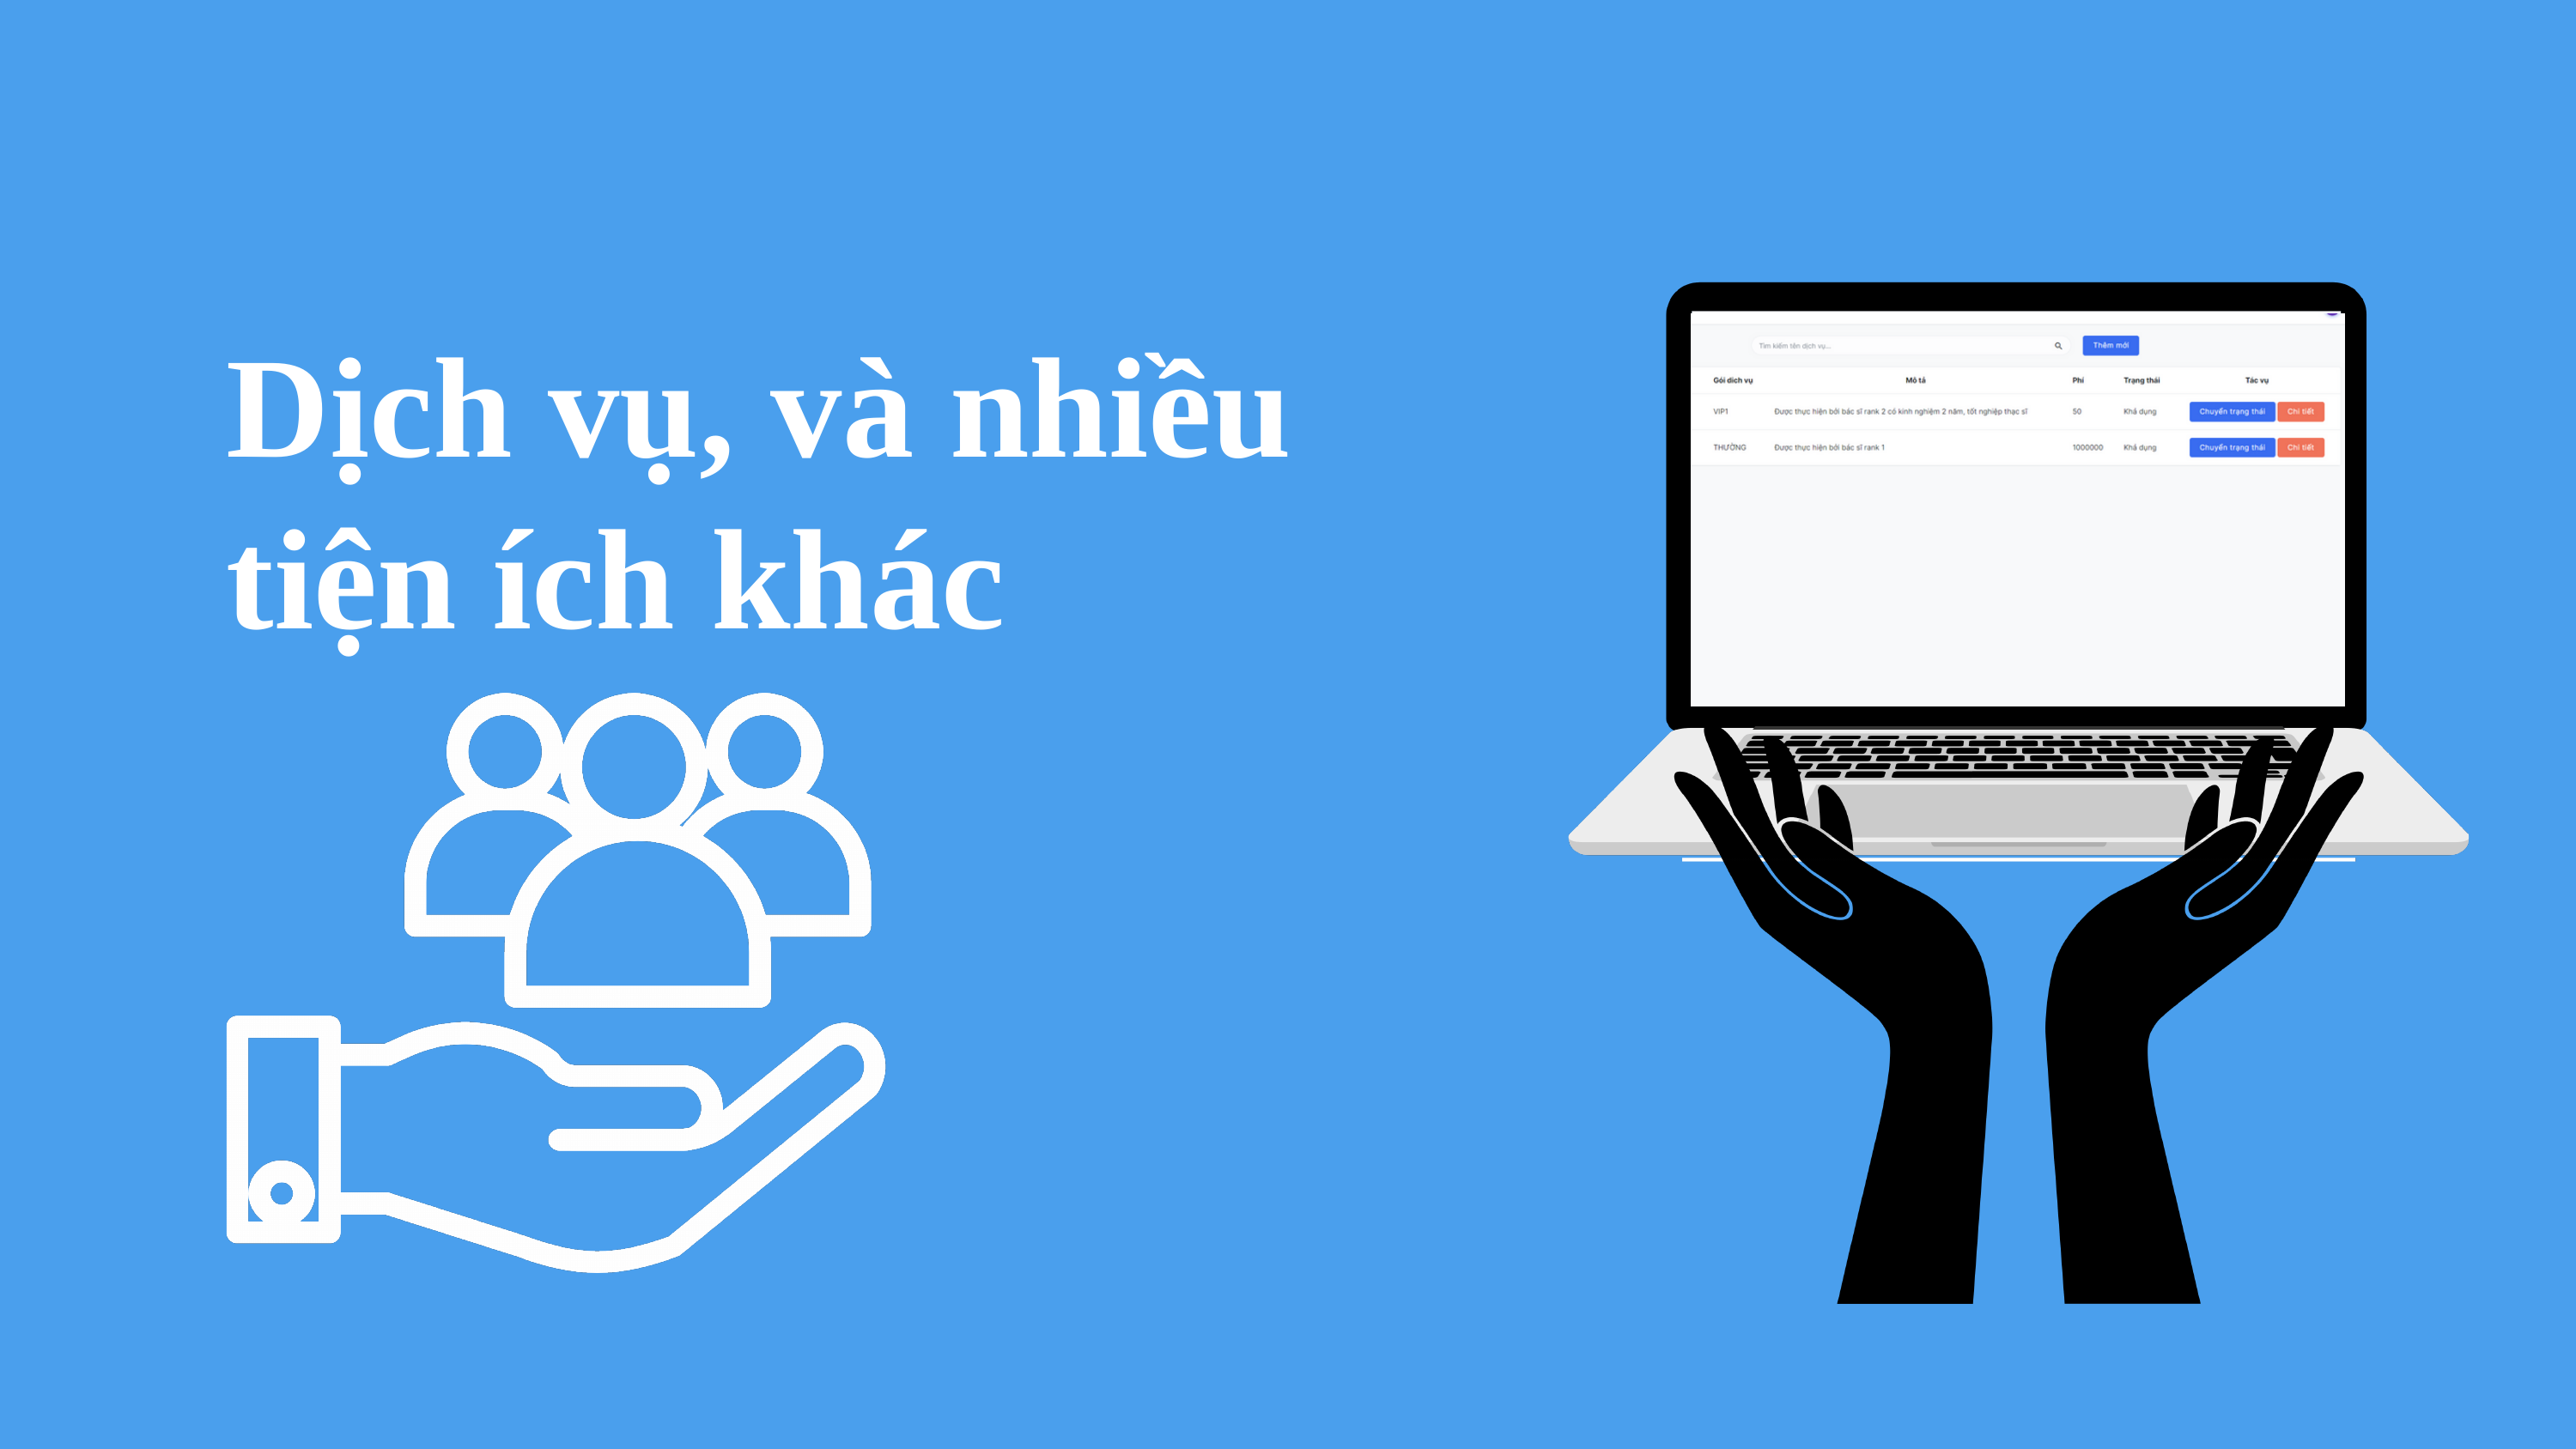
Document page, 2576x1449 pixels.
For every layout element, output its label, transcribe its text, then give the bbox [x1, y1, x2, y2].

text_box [1568, 282, 2470, 1304]
text_box Dịch vụ, và nhiều tiện ích khác [226, 313, 1437, 658]
text_box [226, 693, 890, 1273]
